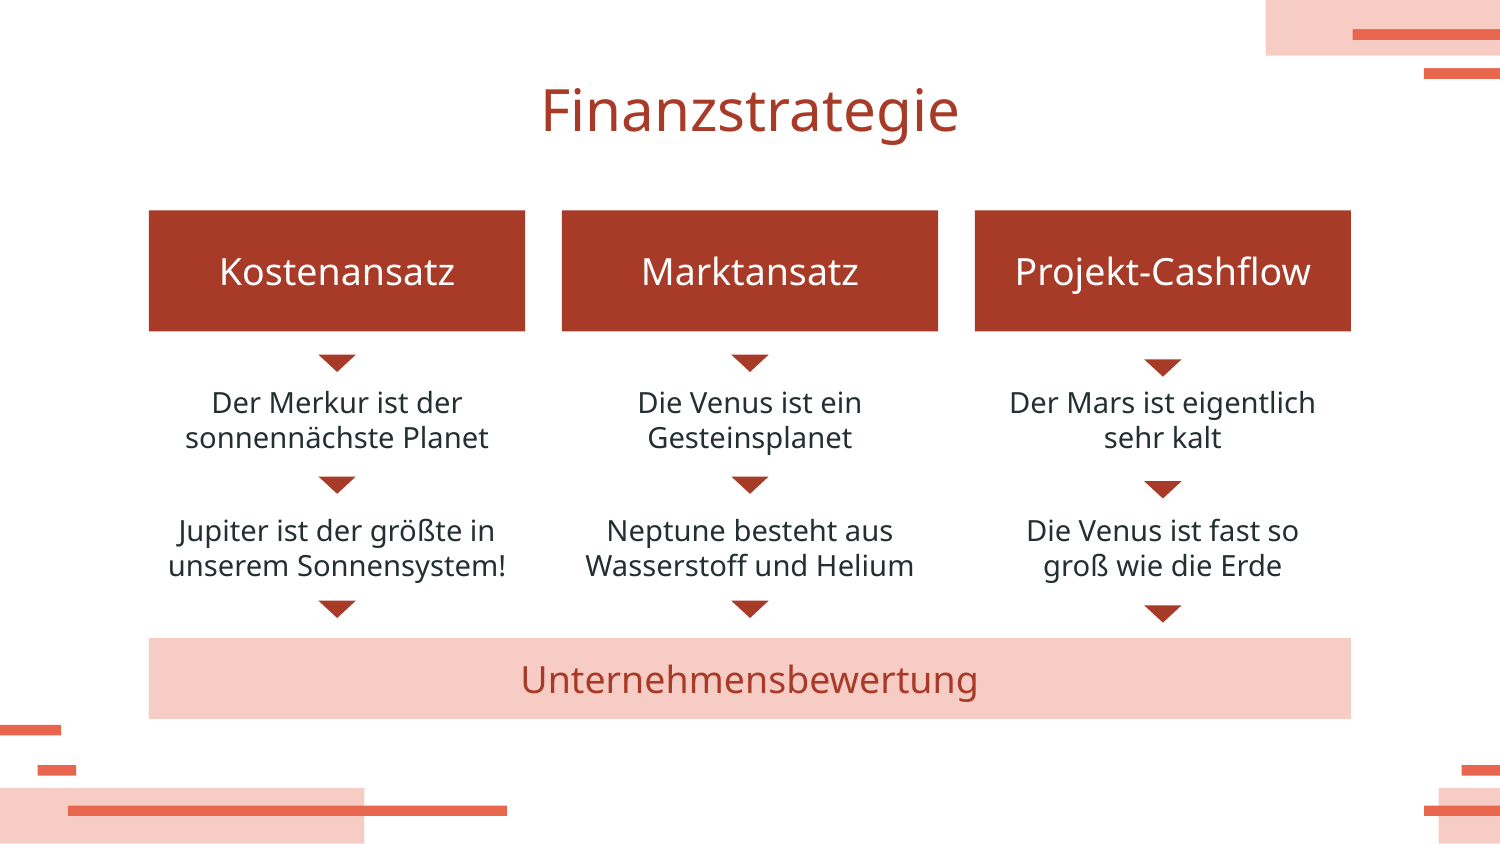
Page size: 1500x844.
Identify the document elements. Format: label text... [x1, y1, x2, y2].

text_box [1144, 481, 1182, 499]
text_box [1144, 605, 1182, 623]
title Finanzstrategie [110, 61, 1390, 156]
text_box [318, 476, 356, 494]
text_box Die Venus ist ein Gesteinsplanet [561, 378, 939, 460]
text_box Der Merkur ist der sonnennächste Planet [148, 378, 526, 460]
text_box Neptune besteht aus Wasserstoff und Helium [561, 506, 939, 588]
text_box Marktansatz [561, 210, 939, 332]
text_box Die Venus ist fast so groß wie die Erde [974, 506, 1351, 588]
text_box [731, 354, 769, 372]
text_box Projekt-Cashflow [974, 210, 1351, 332]
text_box Jupiter ist der größte in unserem Sonnensystem! [148, 506, 526, 588]
text_box Der Mars ist eigentlich sehr kalt [974, 378, 1351, 460]
text_box [731, 476, 769, 494]
text_box [1144, 359, 1182, 377]
text_box [318, 600, 356, 619]
text_box Unternehmensbewertung [148, 638, 1351, 719]
text_box Kostenansatz [148, 210, 526, 332]
text_box [318, 354, 356, 372]
text_box [731, 600, 769, 619]
